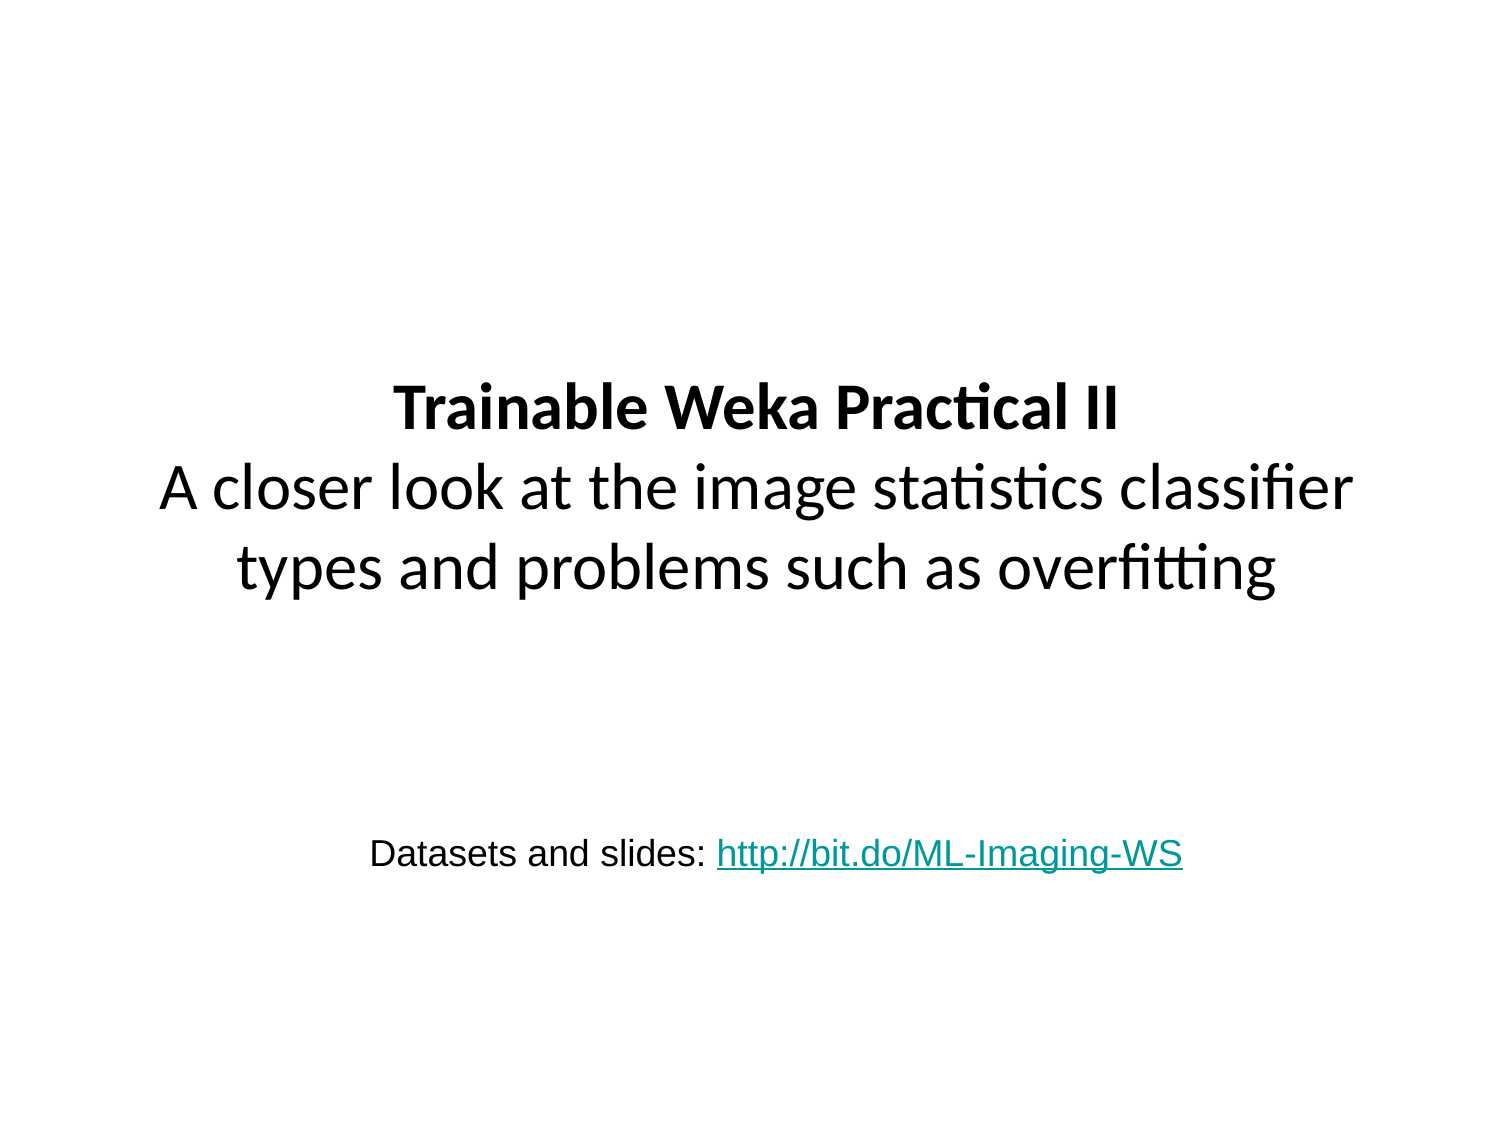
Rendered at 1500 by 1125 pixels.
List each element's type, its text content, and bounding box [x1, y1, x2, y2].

text_box Trainable Weka Practical II A closer look at the image statistics classifier types and problems such as overfitting [82, 278, 1433, 687]
text_box Datasets and slides: http://bit.do/ML-Imaging-WS [354, 821, 1199, 926]
